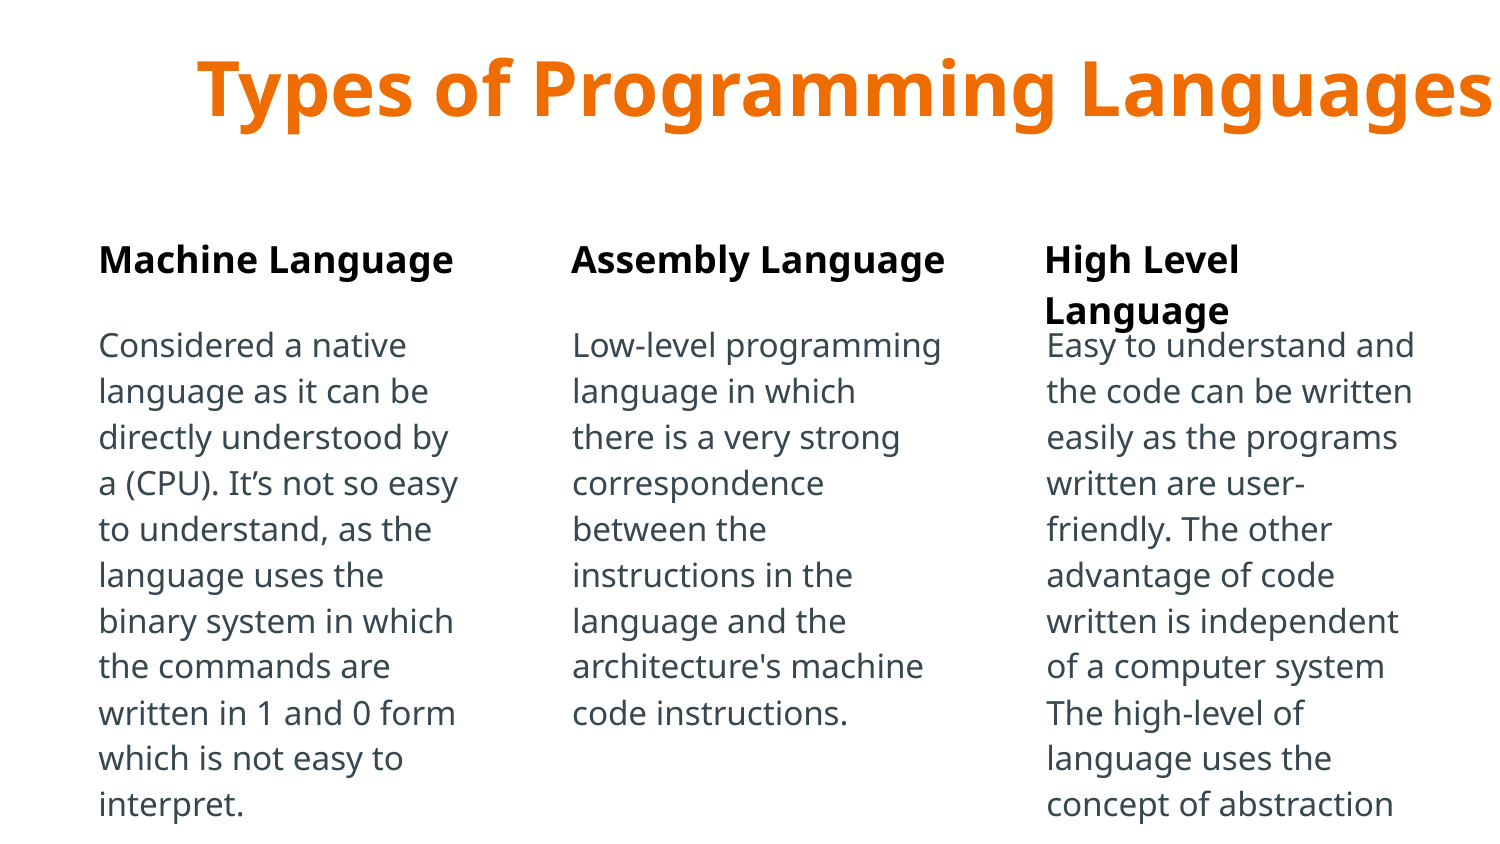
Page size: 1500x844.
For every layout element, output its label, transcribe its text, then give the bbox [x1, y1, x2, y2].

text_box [544, 213, 977, 775]
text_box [70, 213, 503, 775]
title Types of Programming Languages [181, 25, 1500, 215]
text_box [1018, 213, 1452, 775]
